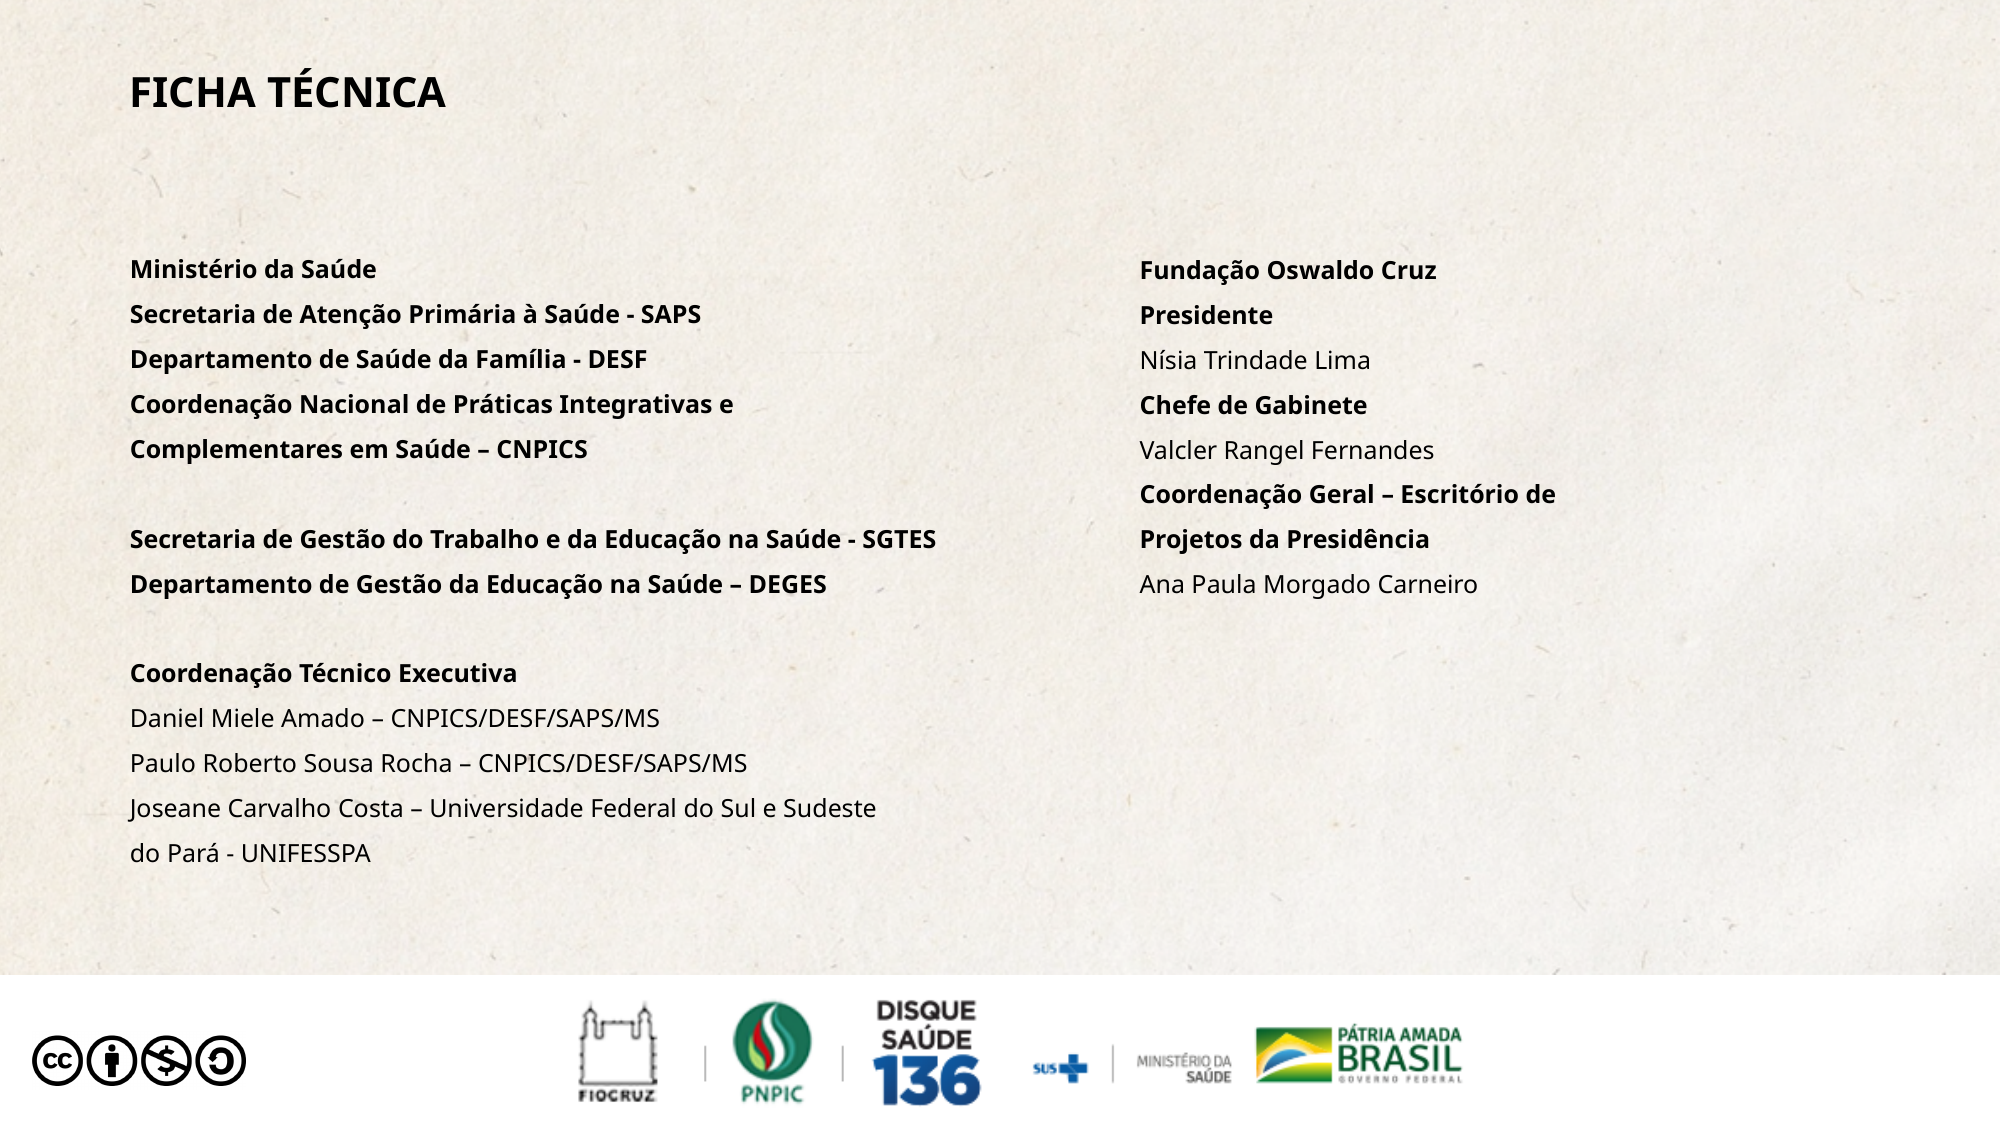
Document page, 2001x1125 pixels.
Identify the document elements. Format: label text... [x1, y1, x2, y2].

picture [0, 0, 2000, 975]
text_box Ministério da Saúde Secretaria de Atenção Primária à Saúde - SAPS Departamento de Saúde da Família - DESF Coordenação Nacional de Práticas Integrativas e Complementares em Saúde – CNPICS Secretaria de Gestão do Trabalho e da Educação na Saúde - SGTES Departamento de Gestão da Educação na Saúde – DEGES Coordenação Técnico Executiva Daniel Miele Amado – CNPICS/DESF/SAPS/MS Paulo Roberto Sousa Rocha – CNPICS/DESF/SAPS/MS Joseane Carvalho Costa – Universidade Federal do Sul e Sudeste do Pará - UNIFESSPA [114, 231, 968, 875]
picture [32, 982, 1844, 1124]
text_box Fundação Oswaldo Cruz Presidente Nísia Trindade Lima Chefe de Gabinete Valcler Rangel Fernandes Coordenação Geral – Escritório de Projetos da Presidência Ana Paula Morgado Carneiro [1124, 232, 1629, 711]
text_box FICHA TÉCNICA [114, 33, 473, 124]
